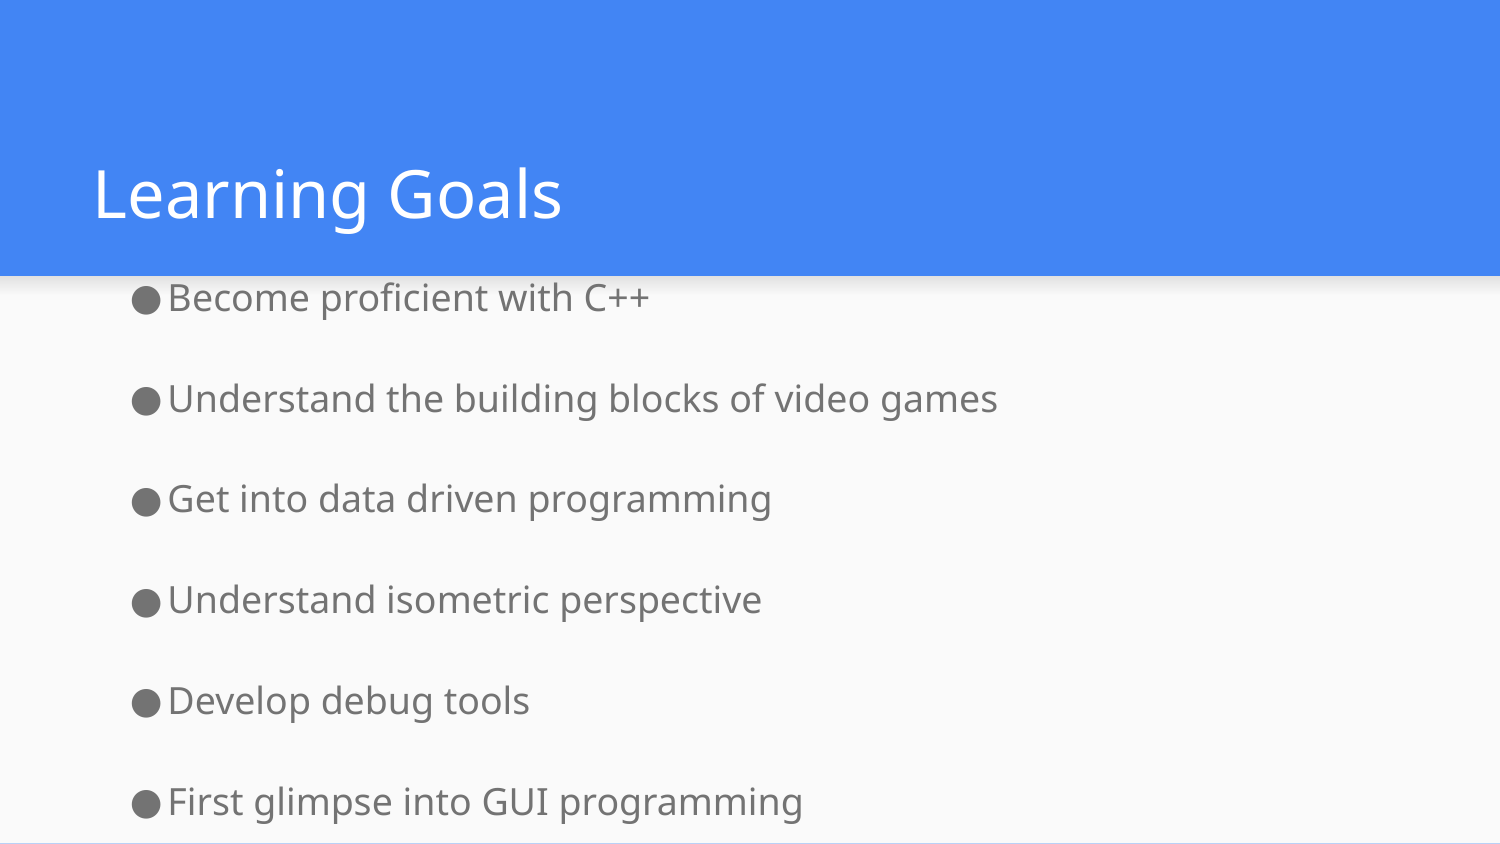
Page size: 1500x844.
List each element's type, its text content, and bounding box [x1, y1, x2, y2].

list Become proficient with C++ Understand the building blocks of video games Get into data driven programming Understand isometric perspective Develop debug tools First glimpse into GUI programming [77, 314, 1427, 760]
title Learning Goals [77, 121, 1427, 248]
